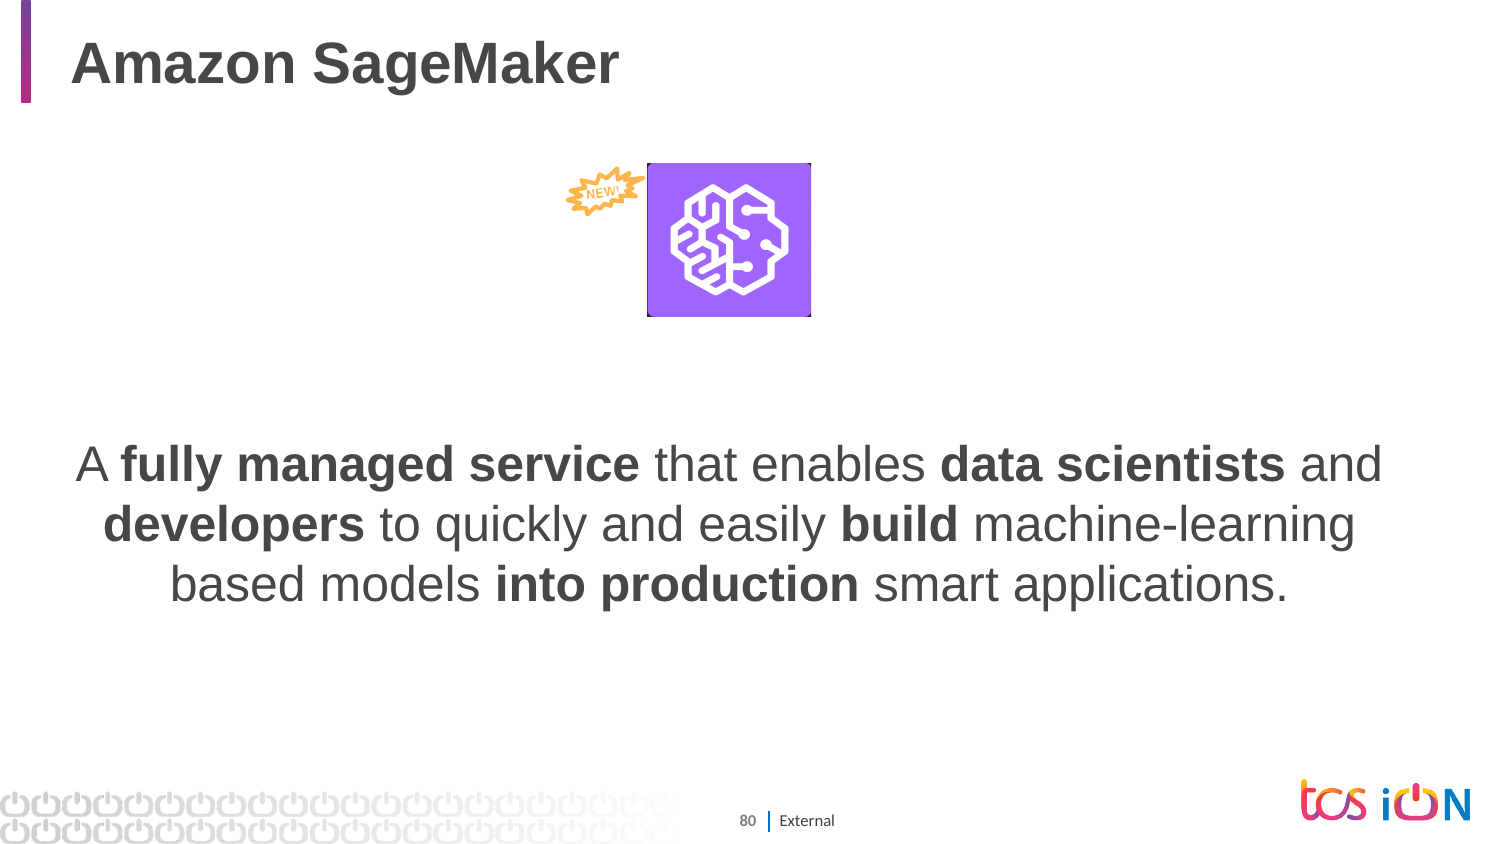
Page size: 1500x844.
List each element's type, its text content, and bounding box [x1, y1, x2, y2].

picture [0, 791, 803, 844]
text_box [565, 163, 812, 317]
picture [1295, 778, 1473, 827]
text_box Amazon SageMaker [68, 22, 625, 95]
text_box A fully managed service that enables data scientists and developers to quickly and easily build machine-learning based models into production smart applications. [70, 428, 1387, 611]
